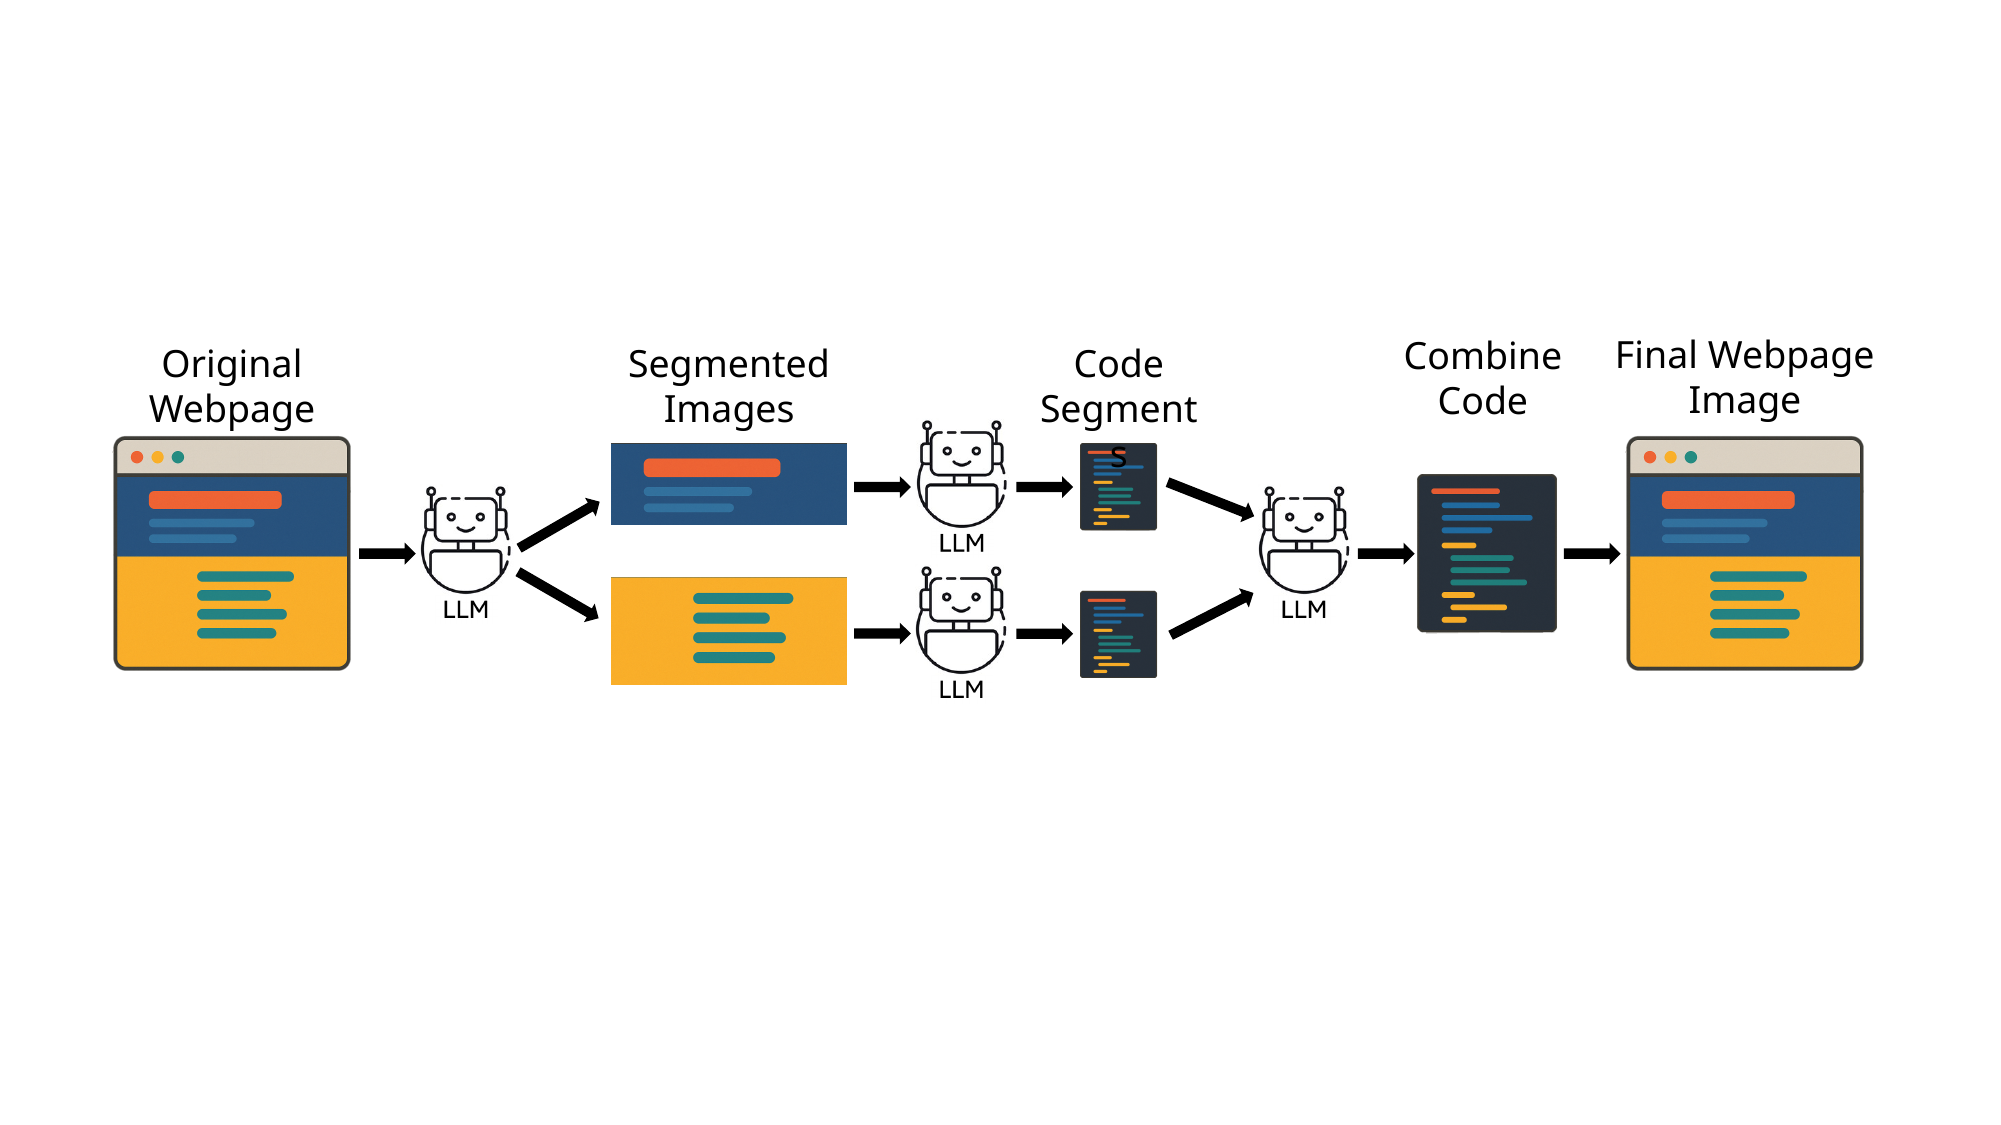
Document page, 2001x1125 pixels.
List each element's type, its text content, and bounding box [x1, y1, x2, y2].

text_box [1357, 542, 1415, 565]
text_box [515, 567, 599, 623]
picture [1416, 473, 1558, 634]
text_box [914, 416, 1010, 559]
text_box Code Segments [1018, 332, 1219, 482]
text_box [854, 622, 911, 645]
text_box Segmented Images [582, 332, 876, 437]
picture [1079, 442, 1158, 532]
text_box Original Webpage Image [85, 332, 379, 482]
text_box [359, 542, 416, 565]
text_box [418, 482, 514, 625]
picture [108, 429, 357, 678]
text_box [1016, 622, 1074, 645]
text_box Final Webpage Image [1598, 324, 1892, 429]
text_box [1563, 542, 1621, 565]
text_box [1016, 481, 1074, 499]
text_box [1165, 477, 1255, 523]
text_box [854, 476, 911, 499]
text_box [914, 562, 1010, 705]
text_box Combine Code [1382, 324, 1584, 429]
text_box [1257, 482, 1352, 625]
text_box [611, 442, 847, 685]
picture [1621, 429, 1869, 678]
text_box [516, 497, 600, 553]
picture [1079, 590, 1158, 679]
text_box [1168, 588, 1254, 640]
